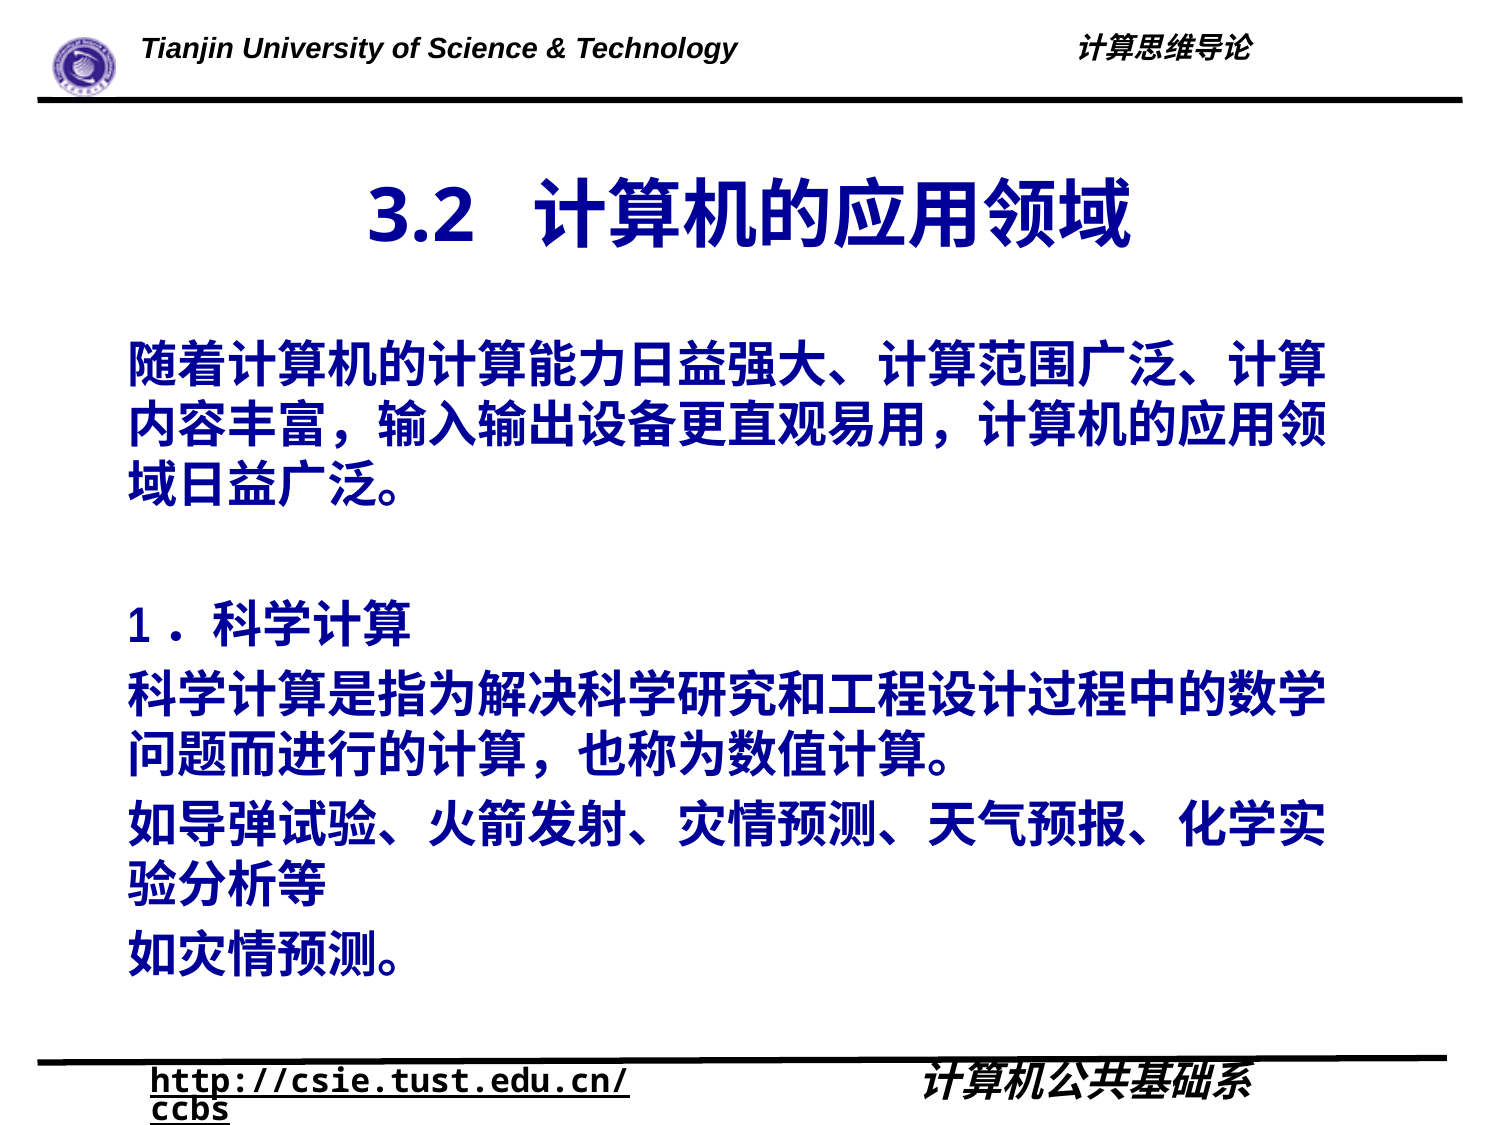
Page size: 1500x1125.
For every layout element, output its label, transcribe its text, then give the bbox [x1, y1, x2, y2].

list 随着计算机的计算能力日益强大、计算范围广泛、计算内容丰富，输入输出设备更直观易用，计算机的应用领域日益广泛。 1．科学计算 科学计算是指为解决科学研究和工程设计过程中的数学问题而进行的计算，也称为数值计算。 如导弹试验、火箭发射、灾情预测、天气预报、化学实验分析等 如灾情预测。 [112, 324, 1388, 1000]
picture [52, 37, 116, 97]
title 3.2 计算机的应用领域 [112, 99, 1388, 288]
